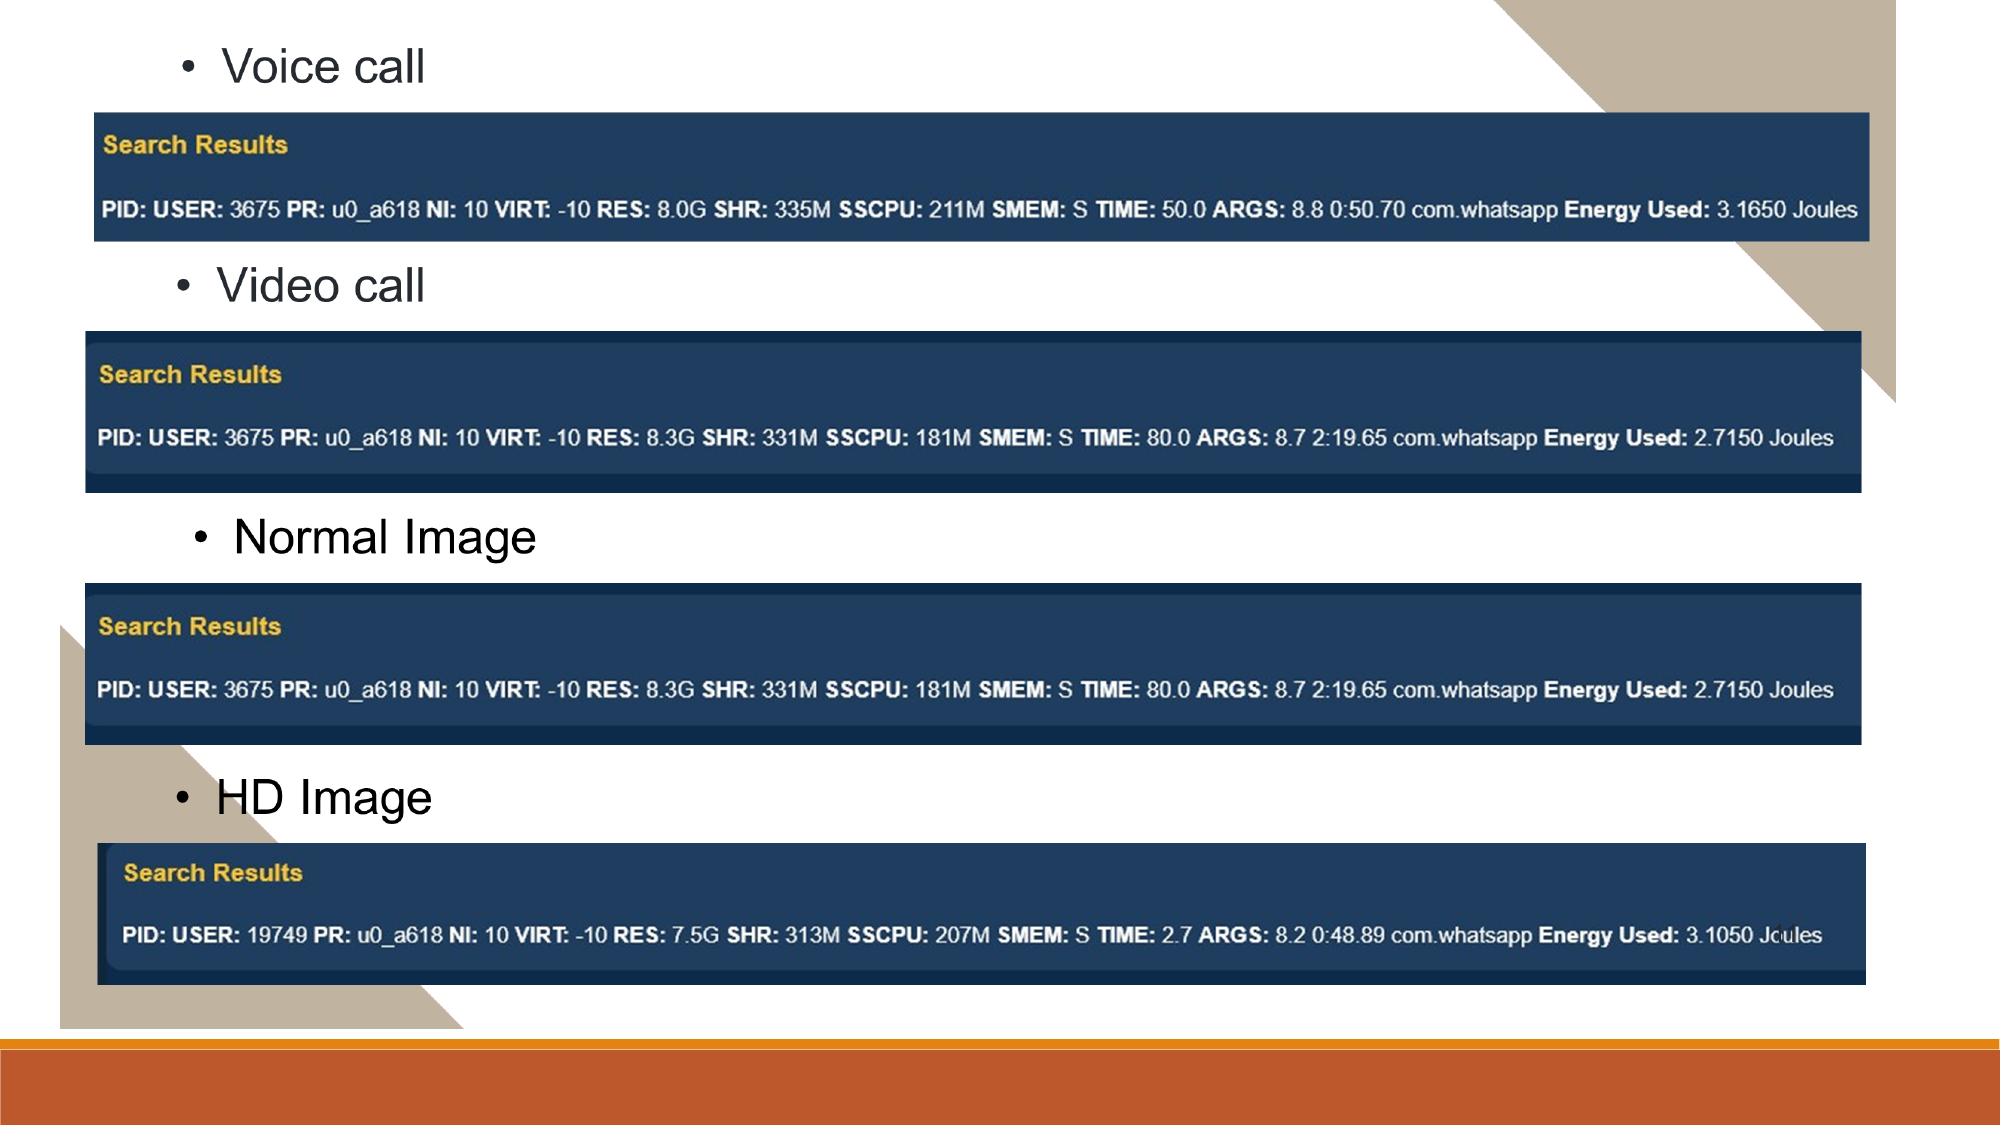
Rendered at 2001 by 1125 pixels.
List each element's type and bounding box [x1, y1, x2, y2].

picture [60, 0, 1897, 1029]
